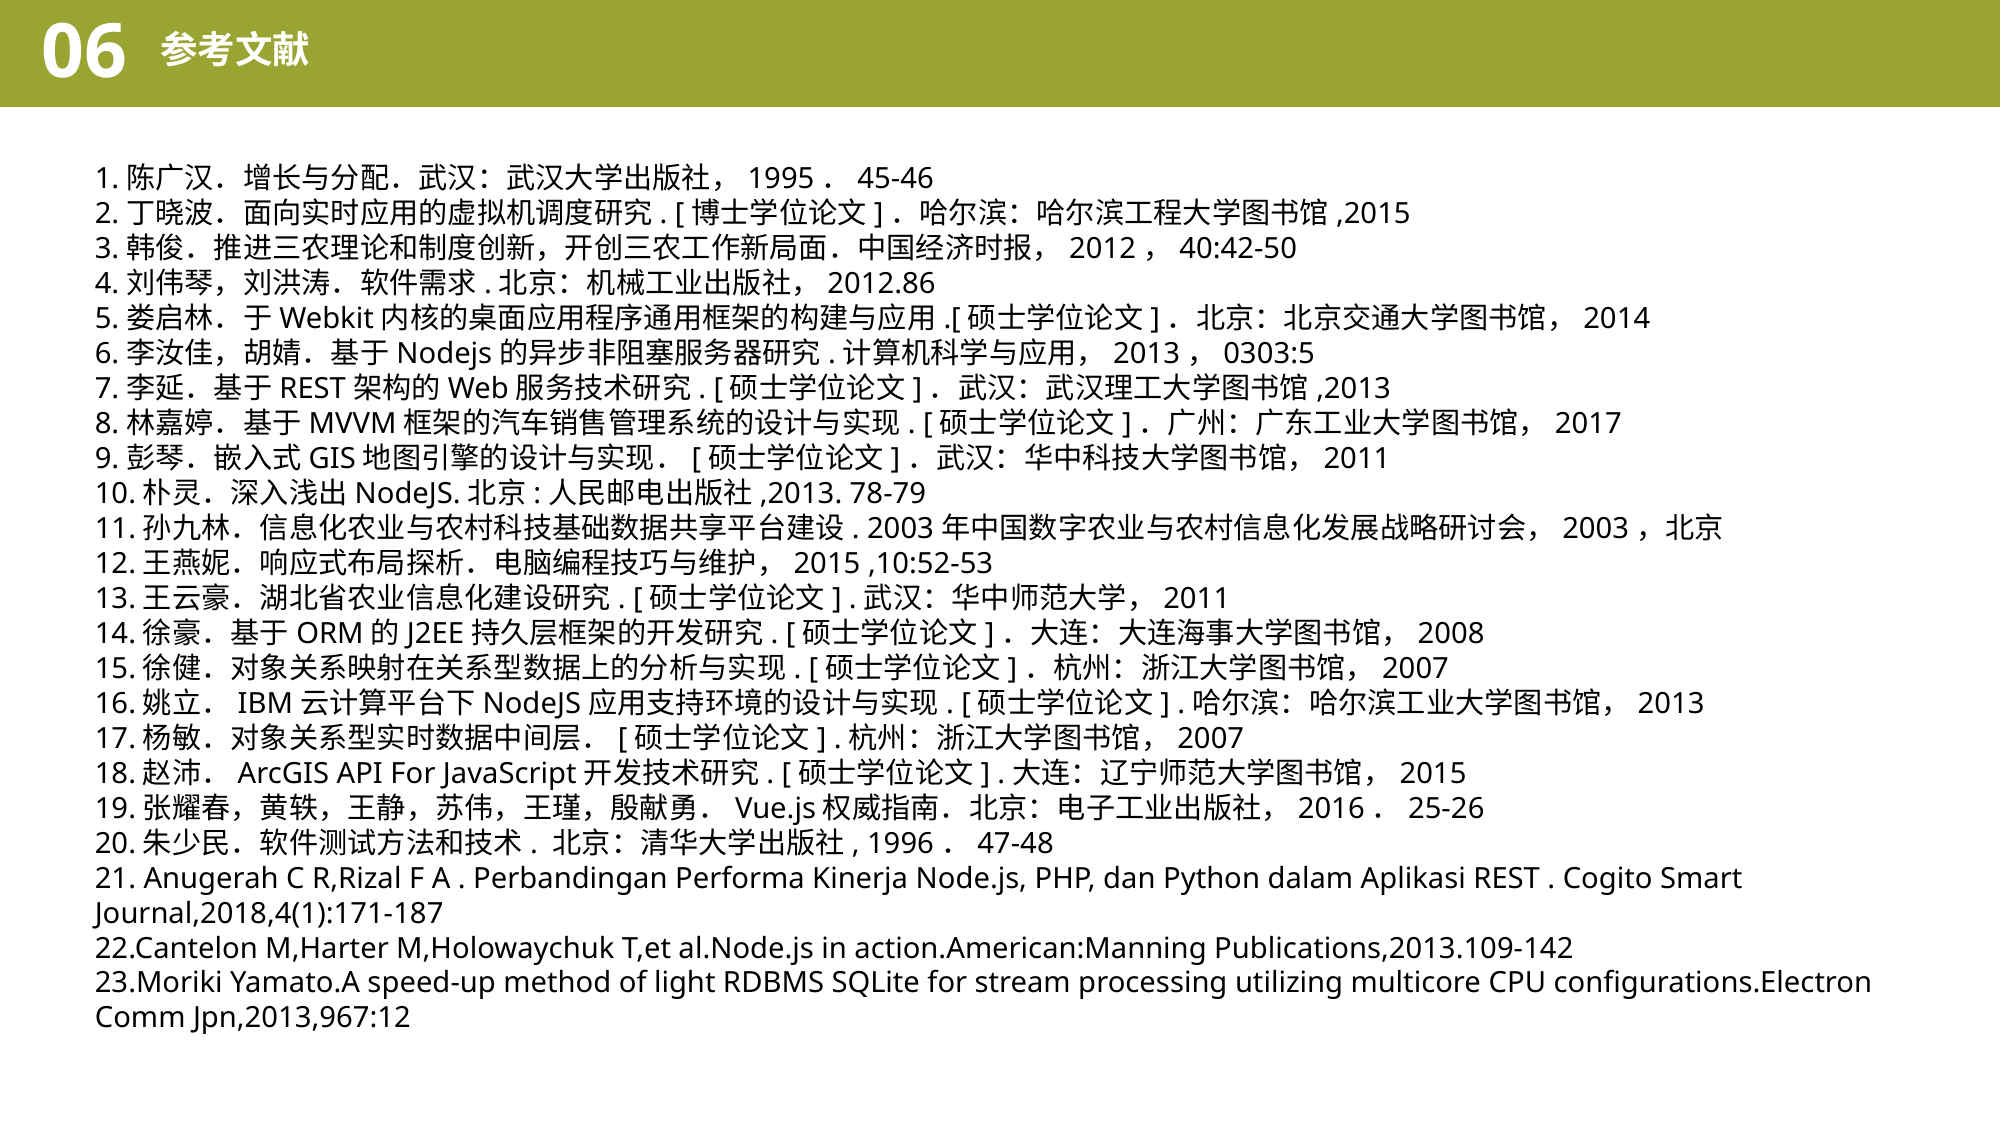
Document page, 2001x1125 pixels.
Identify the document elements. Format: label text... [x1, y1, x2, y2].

list 06 [26, 13, 146, 93]
text_box 1.陈广汉．增长与分配．武汉：武汉大学出版社，1995．45-46 2.丁晓波．面向实时应用的虚拟机调度研究. [博士学位论文]．哈尔滨：哈尔滨工程大学图书馆,2015 3.韩俊．推进三农理论和制度创新，开创三农工作新局面．中国经济时报，2012，40:42-50 4.刘伟琴，刘洪涛．软件需求.北京：机械工业出版社，2012.86 5.娄启林．于Webkit内核的桌面应用程序通用框架的构建与应用.[硕士学位论文]．北京：北京交通大学图书馆，2014 6.李汝佳，胡婧．基于Nodejs的异步非阻塞服务器研究.计算机科学与应用，2013，0303:5 7.李延．基于REST架构的Web服务技术研究. [硕士学位论文]．武汉：武汉理工大学图书馆,2013 8.林嘉婷．基于MVVM框架的汽车销售管理系统的设计与实现. [硕士学位论文]．广州：广东工业大学图书馆，2017 9.彭琴．嵌入式GIS地图引擎的设计与实现．[硕士学位论文]．武汉：华中科技大学图书馆，2011 10.朴灵．深入浅出NodeJS.北京:人民邮电出版社,2013. 78-79 11.孙九林．信息化农业与农村科技基础数据共享平台建设. 2003年中国数字农业与农村信息化发展战略研讨会，2003，北京 12.王燕妮．响应式布局探析．电脑编程技巧与维护，2015 ,10:52-53 13.王云豪．湖北省农业信息化建设研究. [硕士学位论文] .武汉：华中师范大学，2011 14.徐豪．基于ORM的J2EE持久层框架的开发研究. [硕士学位论文]．大连：大连海事大学图书馆，2008 15.徐健．对象关系映射在关系型数据上的分析与实现. [硕士学位论文]．杭州：浙江大学图书馆，2007 16.姚立．IBM云计算平台下NodeJS应用支持环境的设计与实现. [硕士学位论文] .哈尔滨：哈尔滨工业大学图书馆，2013 17.杨敏．对象关系型实时数据中间层．[硕士学位论文] .杭州：浙江大学图书馆，2007 18.赵沛．ArcGIS API For JavaScript开发技术研究. [硕士学位论文] .大连：辽宁师范大学图书馆，2015 19.张耀春，黄轶，王静，苏伟，王瑾，殷献勇．Vue.js权威指南．北京：电子工业出版社，2016．25-26 20.朱少民．软件测试方法和技术. 北京：清华大学出版社, 1996．47-48 21. Anugerah C R,Rizal F A . Perbandingan Performa Kinerja Node.js, PHP, dan Python dalam Aplikasi REST . Cogito Smart Journal,2018,4(1):171-187 22.Cantelon M,Harter M,Holowaychuk T,et al.Node.js in action.American:Manning Publications,2013.109-142 23.Moriki Yamato.A speed-up method of light RDBMS SQLite for stream processing utilizing multicore CPU configurations.Electron Comm Jpn,2013,967:12 [79, 152, 1920, 1042]
list 参考文献 [146, 23, 772, 84]
